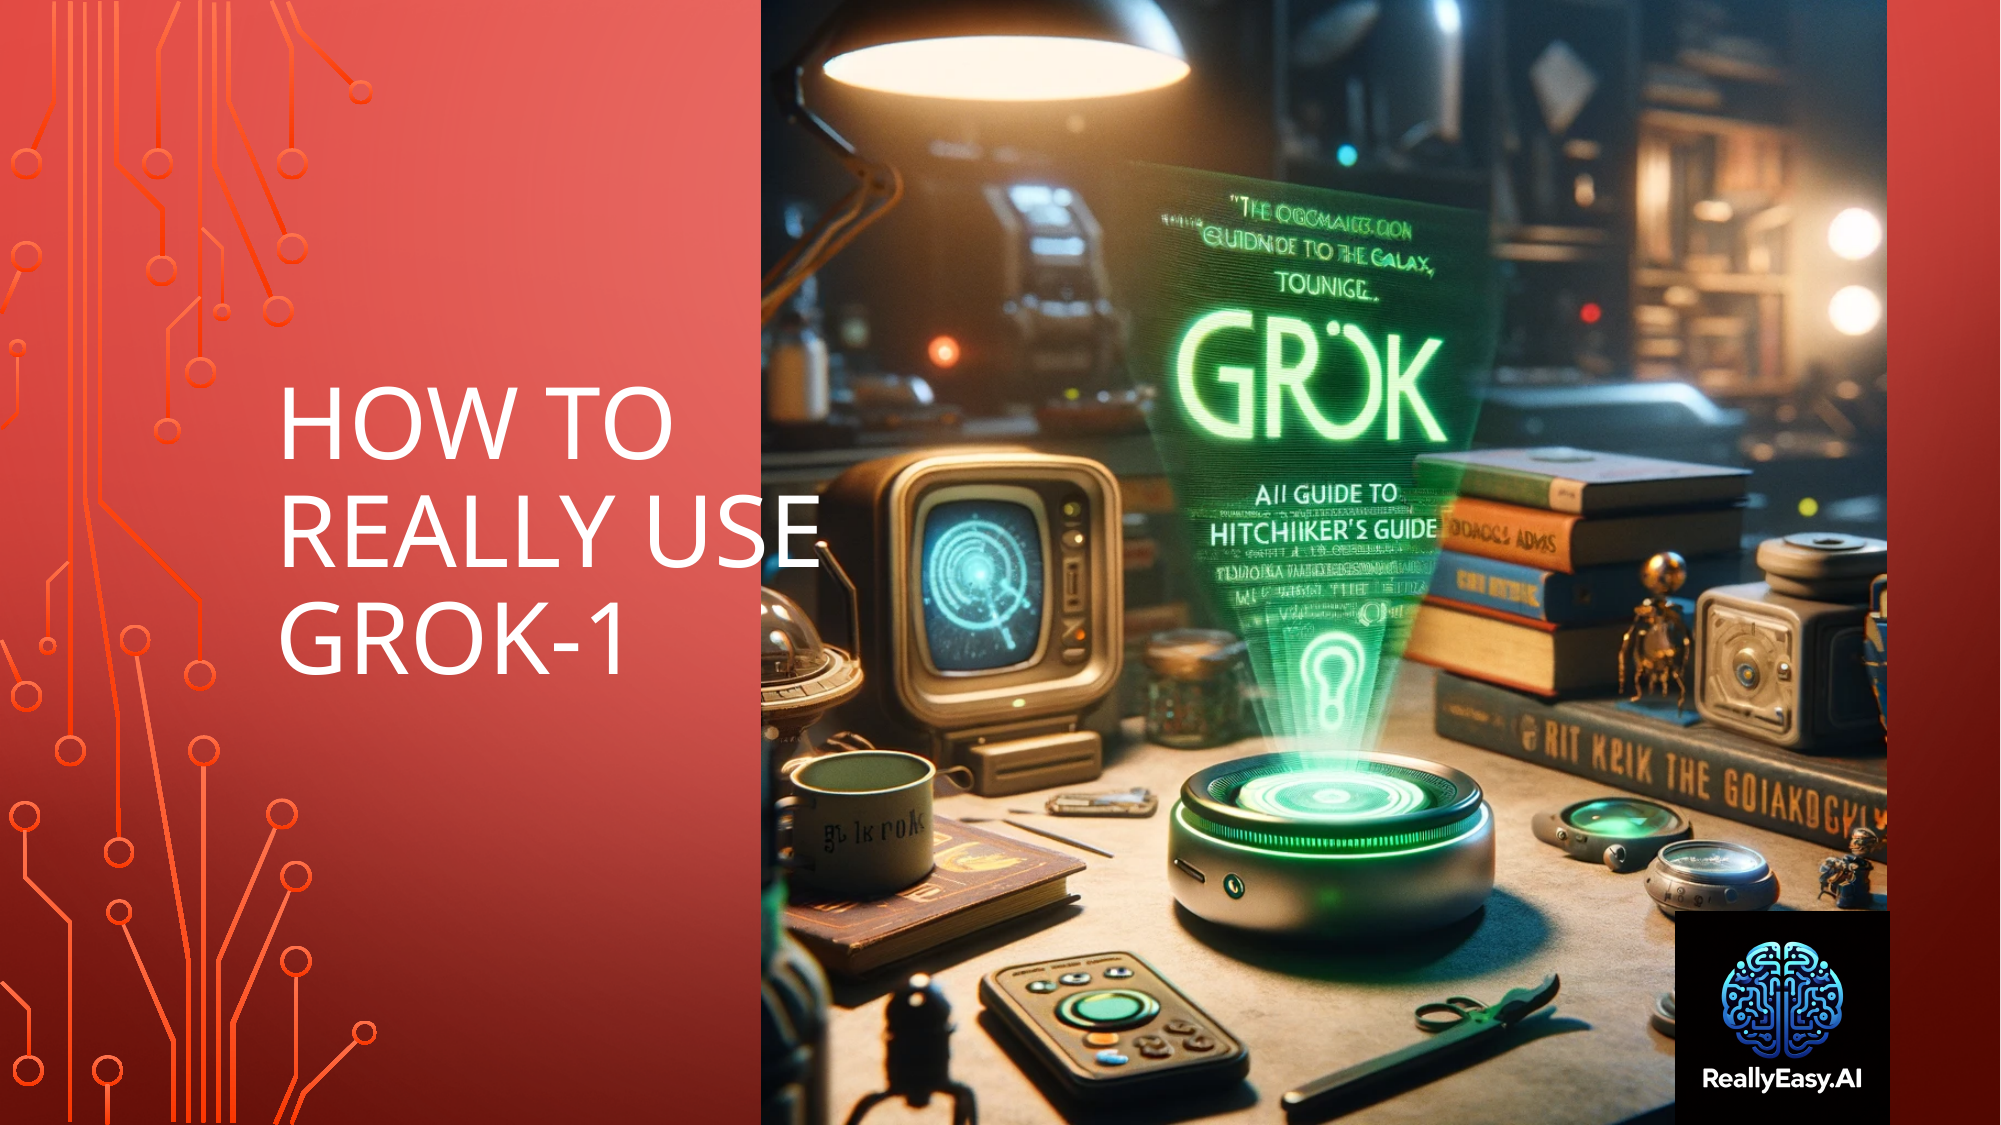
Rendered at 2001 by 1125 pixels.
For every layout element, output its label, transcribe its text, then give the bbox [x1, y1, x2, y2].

picture [761, 0, 1890, 1125]
title How to really use Grok-1 [260, 219, 761, 704]
